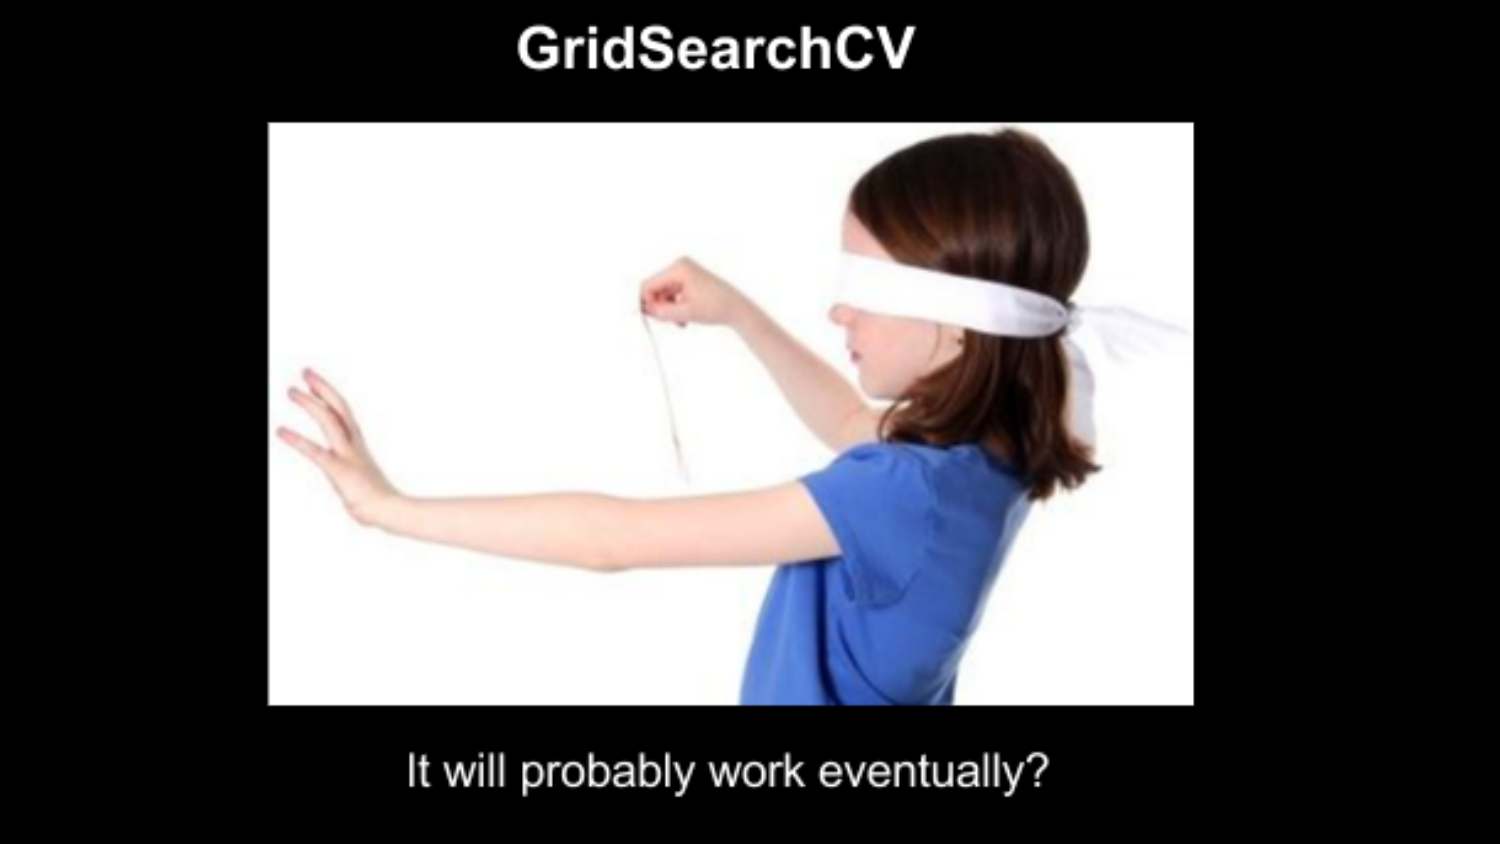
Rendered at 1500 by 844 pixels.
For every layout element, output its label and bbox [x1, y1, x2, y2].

picture [257, 0, 1206, 844]
